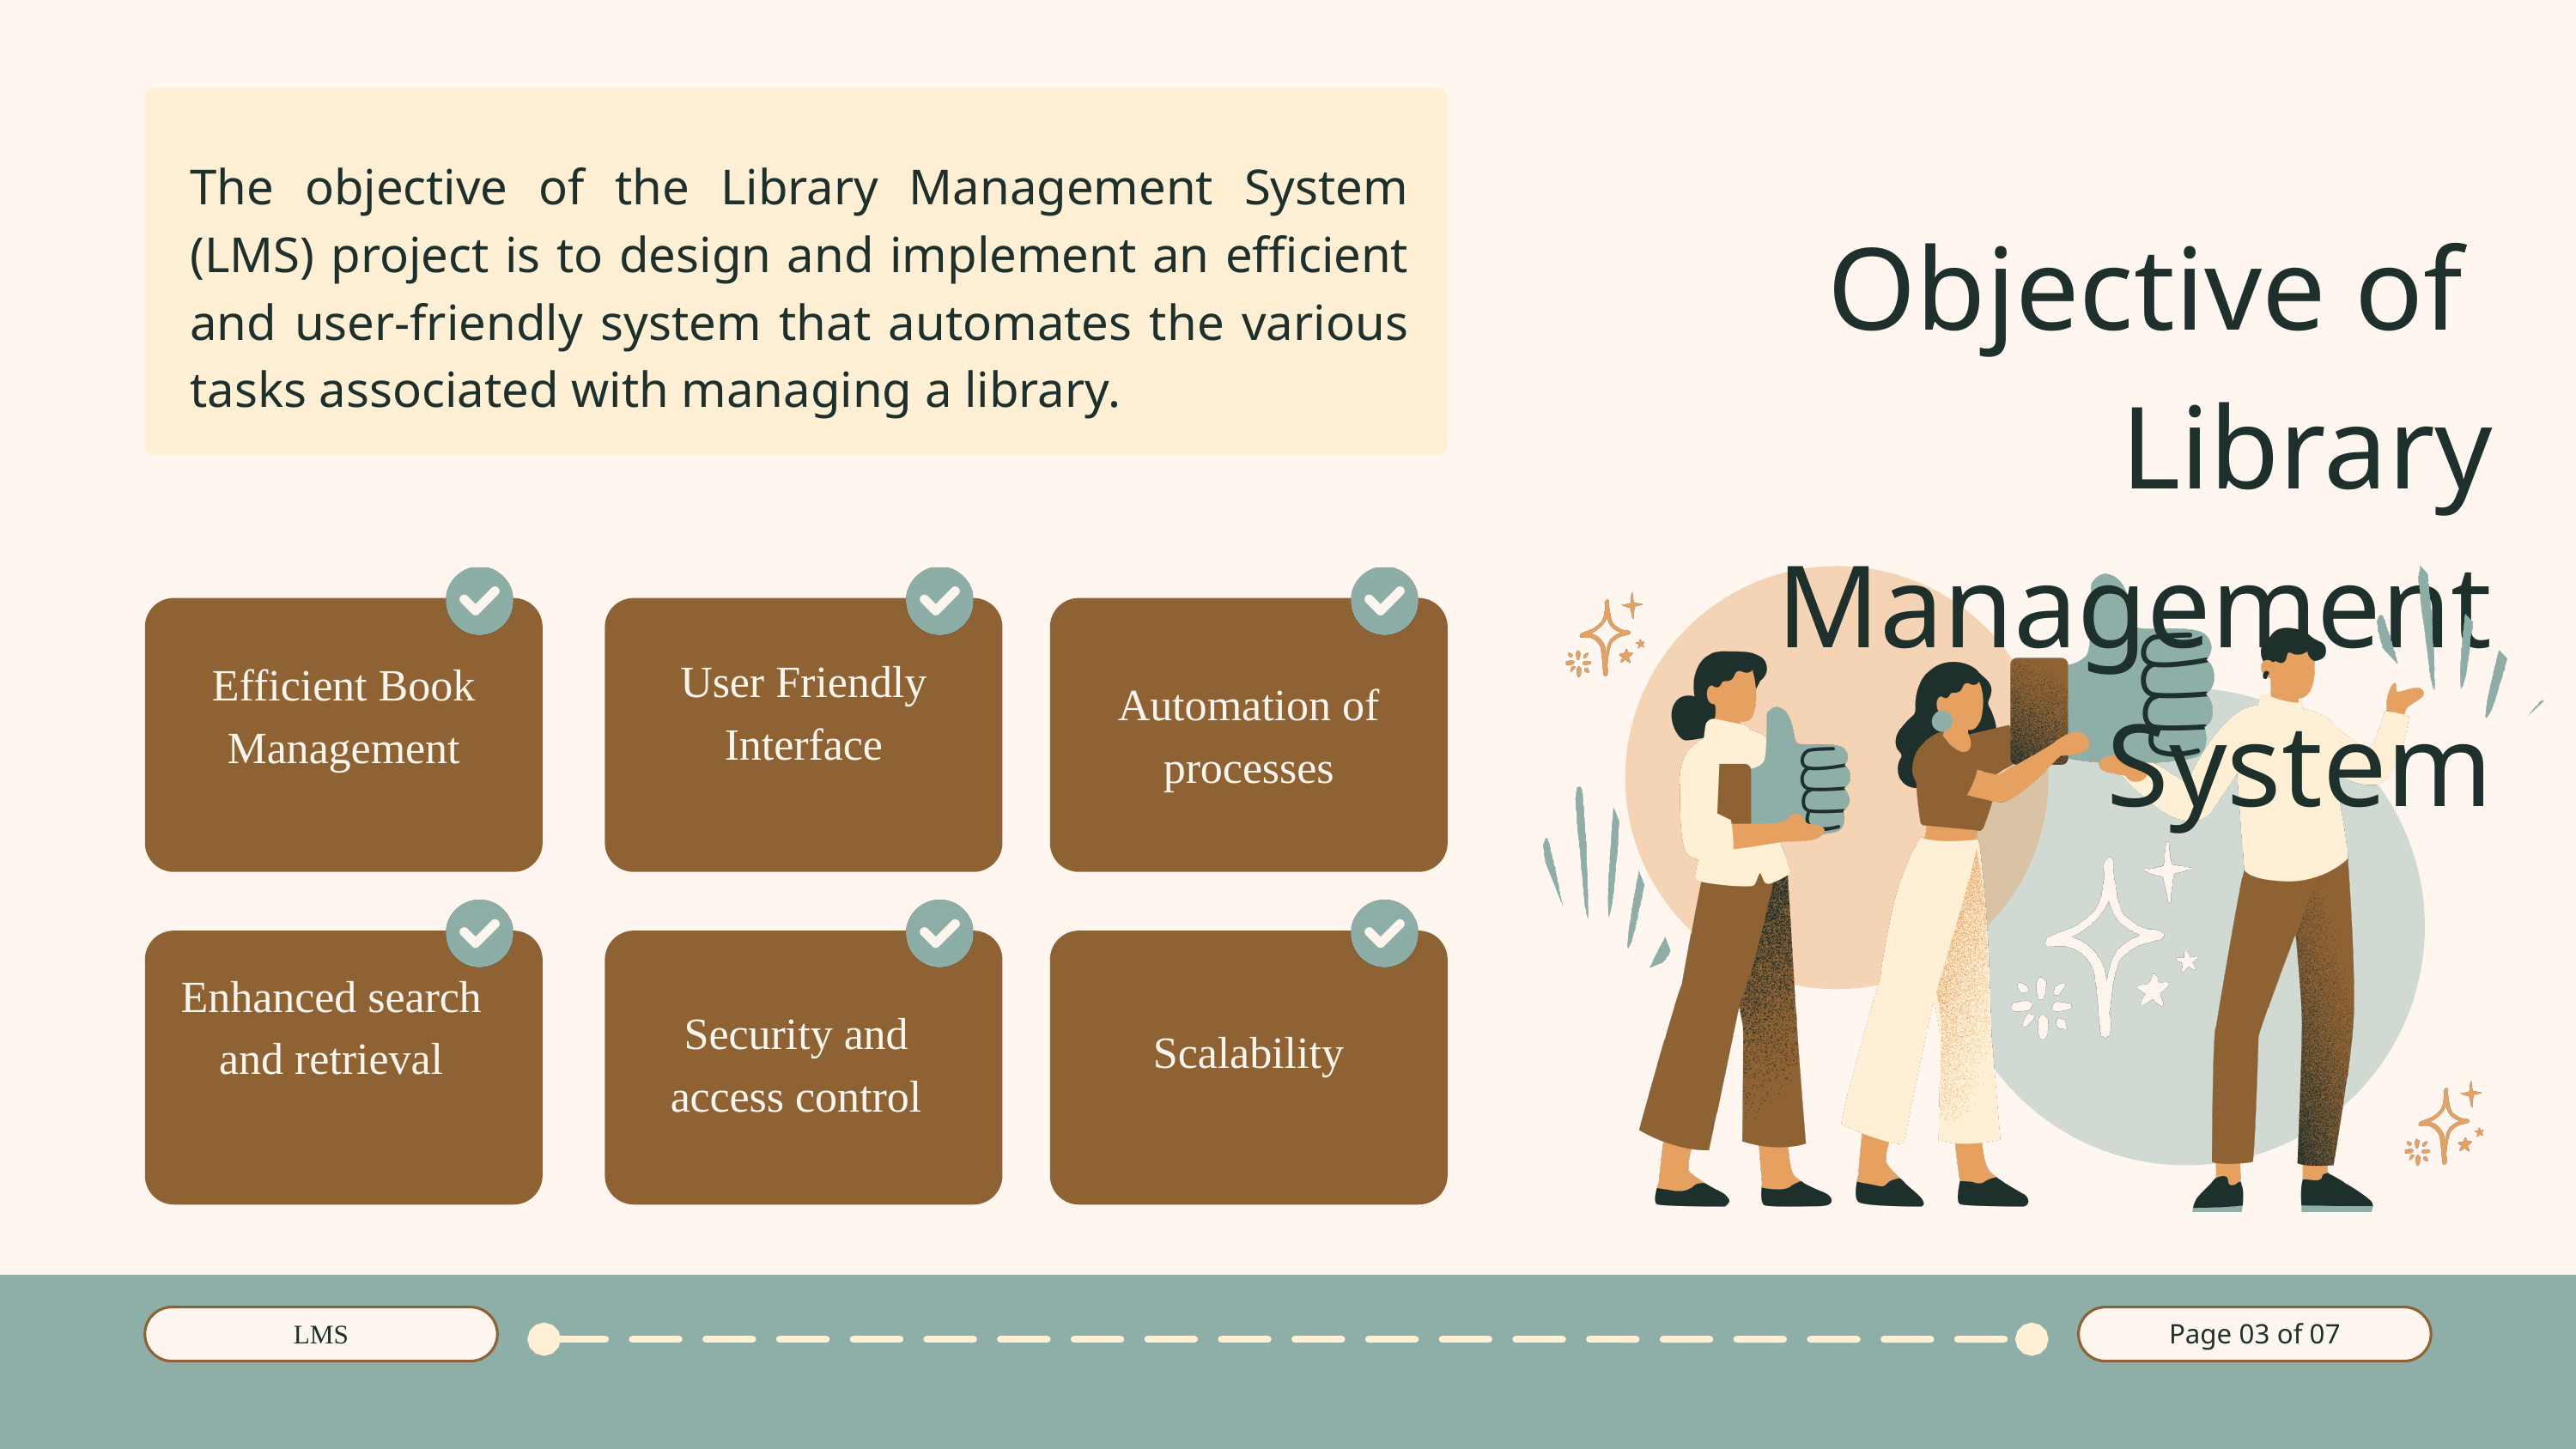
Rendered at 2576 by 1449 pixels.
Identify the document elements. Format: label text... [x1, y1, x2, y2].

text_box [1565, 592, 1620, 677]
text_box [446, 567, 513, 597]
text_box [605, 597, 1003, 872]
text_box [906, 567, 974, 597]
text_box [144, 1307, 498, 1361]
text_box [1049, 597, 1449, 872]
text_box [2351, 557, 2546, 757]
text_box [1049, 930, 1449, 1205]
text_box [1625, 566, 2049, 990]
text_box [0, 1274, 2576, 1449]
text_box [906, 900, 974, 929]
text_box [1351, 900, 1419, 929]
text_box [446, 900, 513, 929]
text_box [1351, 567, 1419, 597]
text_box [144, 87, 1449, 455]
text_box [1947, 688, 2426, 1166]
text_box [1523, 777, 1620, 990]
text_box [2429, 1081, 2484, 1166]
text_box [2078, 1307, 2432, 1361]
text_box Objective of Library Management System [1492, 193, 2494, 830]
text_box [605, 930, 1003, 1205]
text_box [144, 597, 544, 872]
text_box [144, 930, 544, 1205]
text_box [1638, 997, 2426, 1212]
